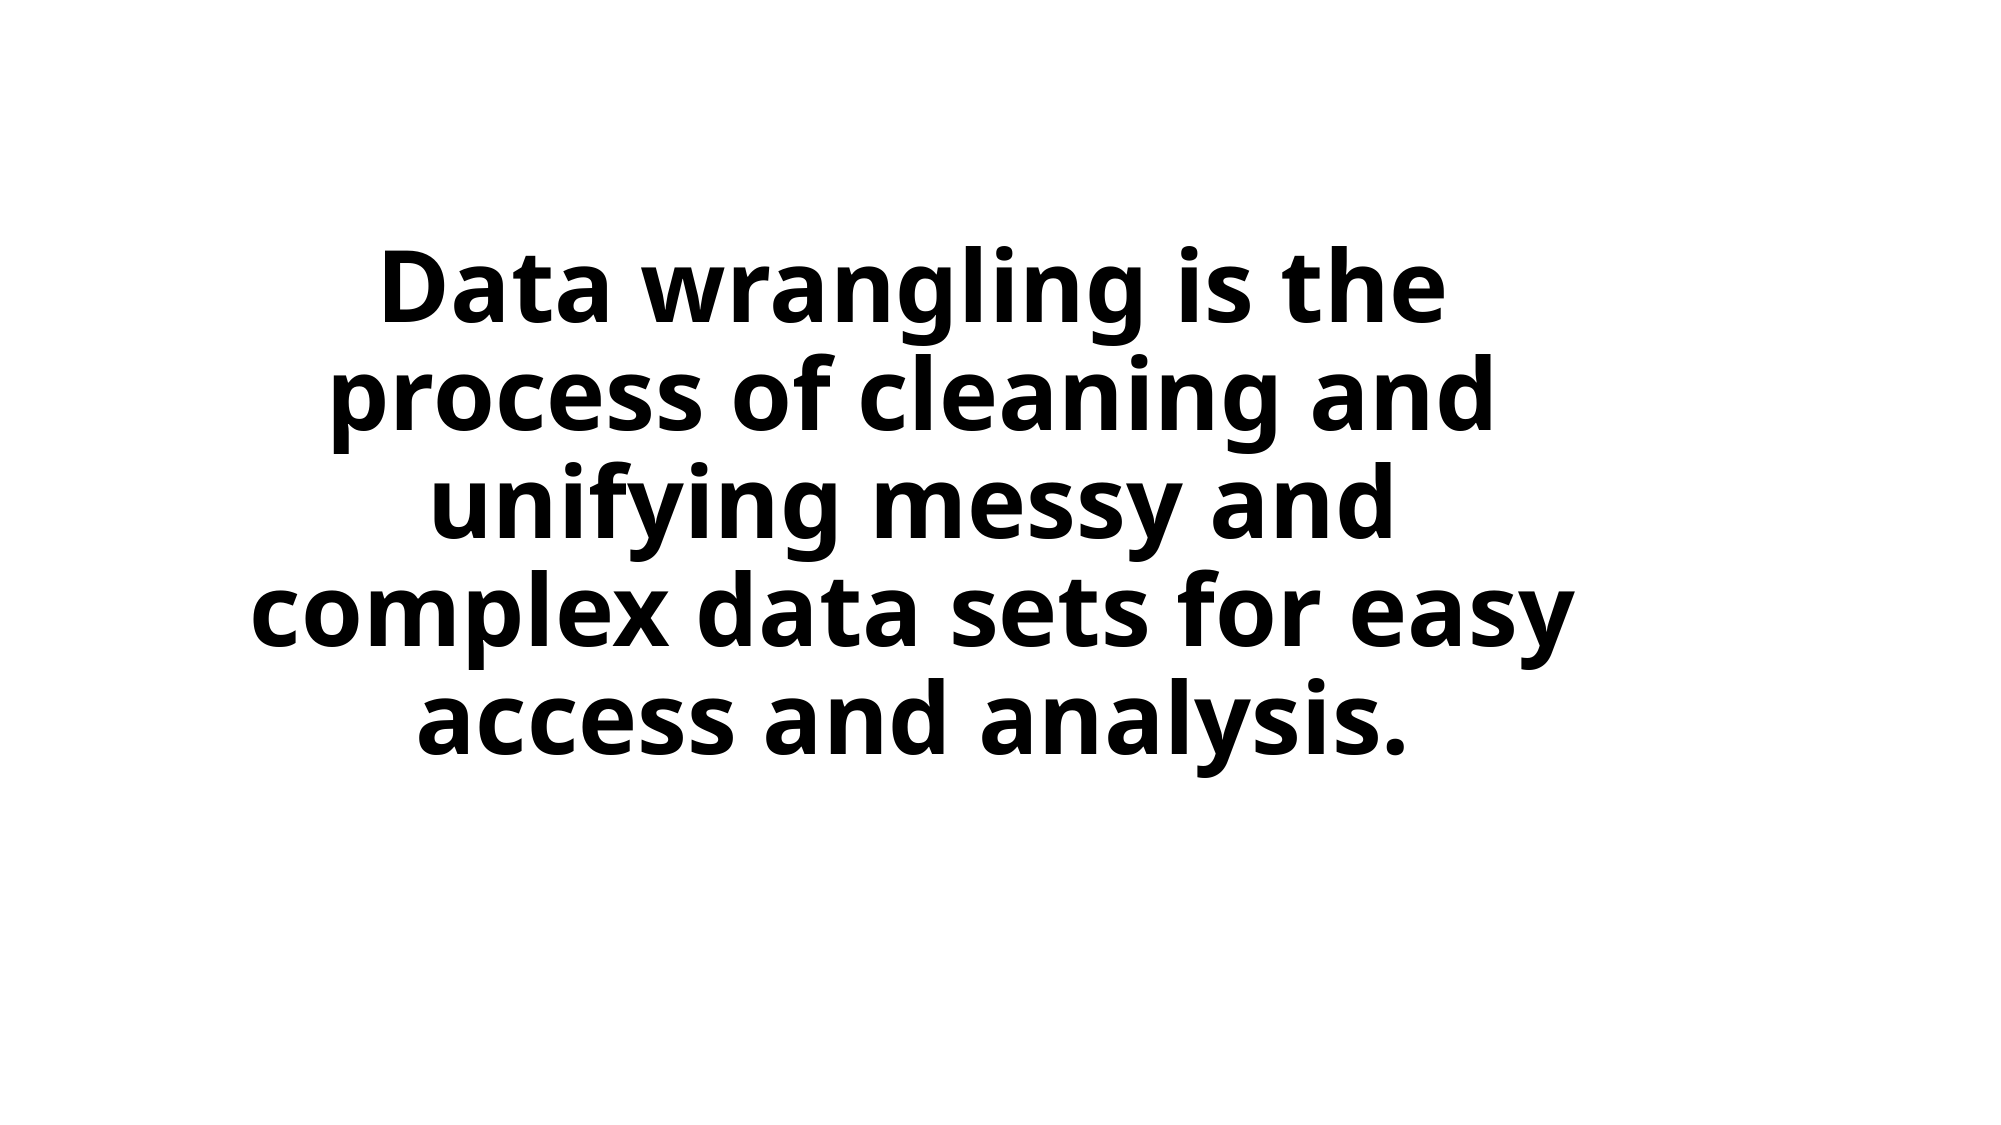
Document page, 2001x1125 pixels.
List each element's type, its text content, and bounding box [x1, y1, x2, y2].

title Data wrangling is the process of cleaning and unifying messy and complex data sets for easy access and analysis. [189, 92, 1638, 784]
